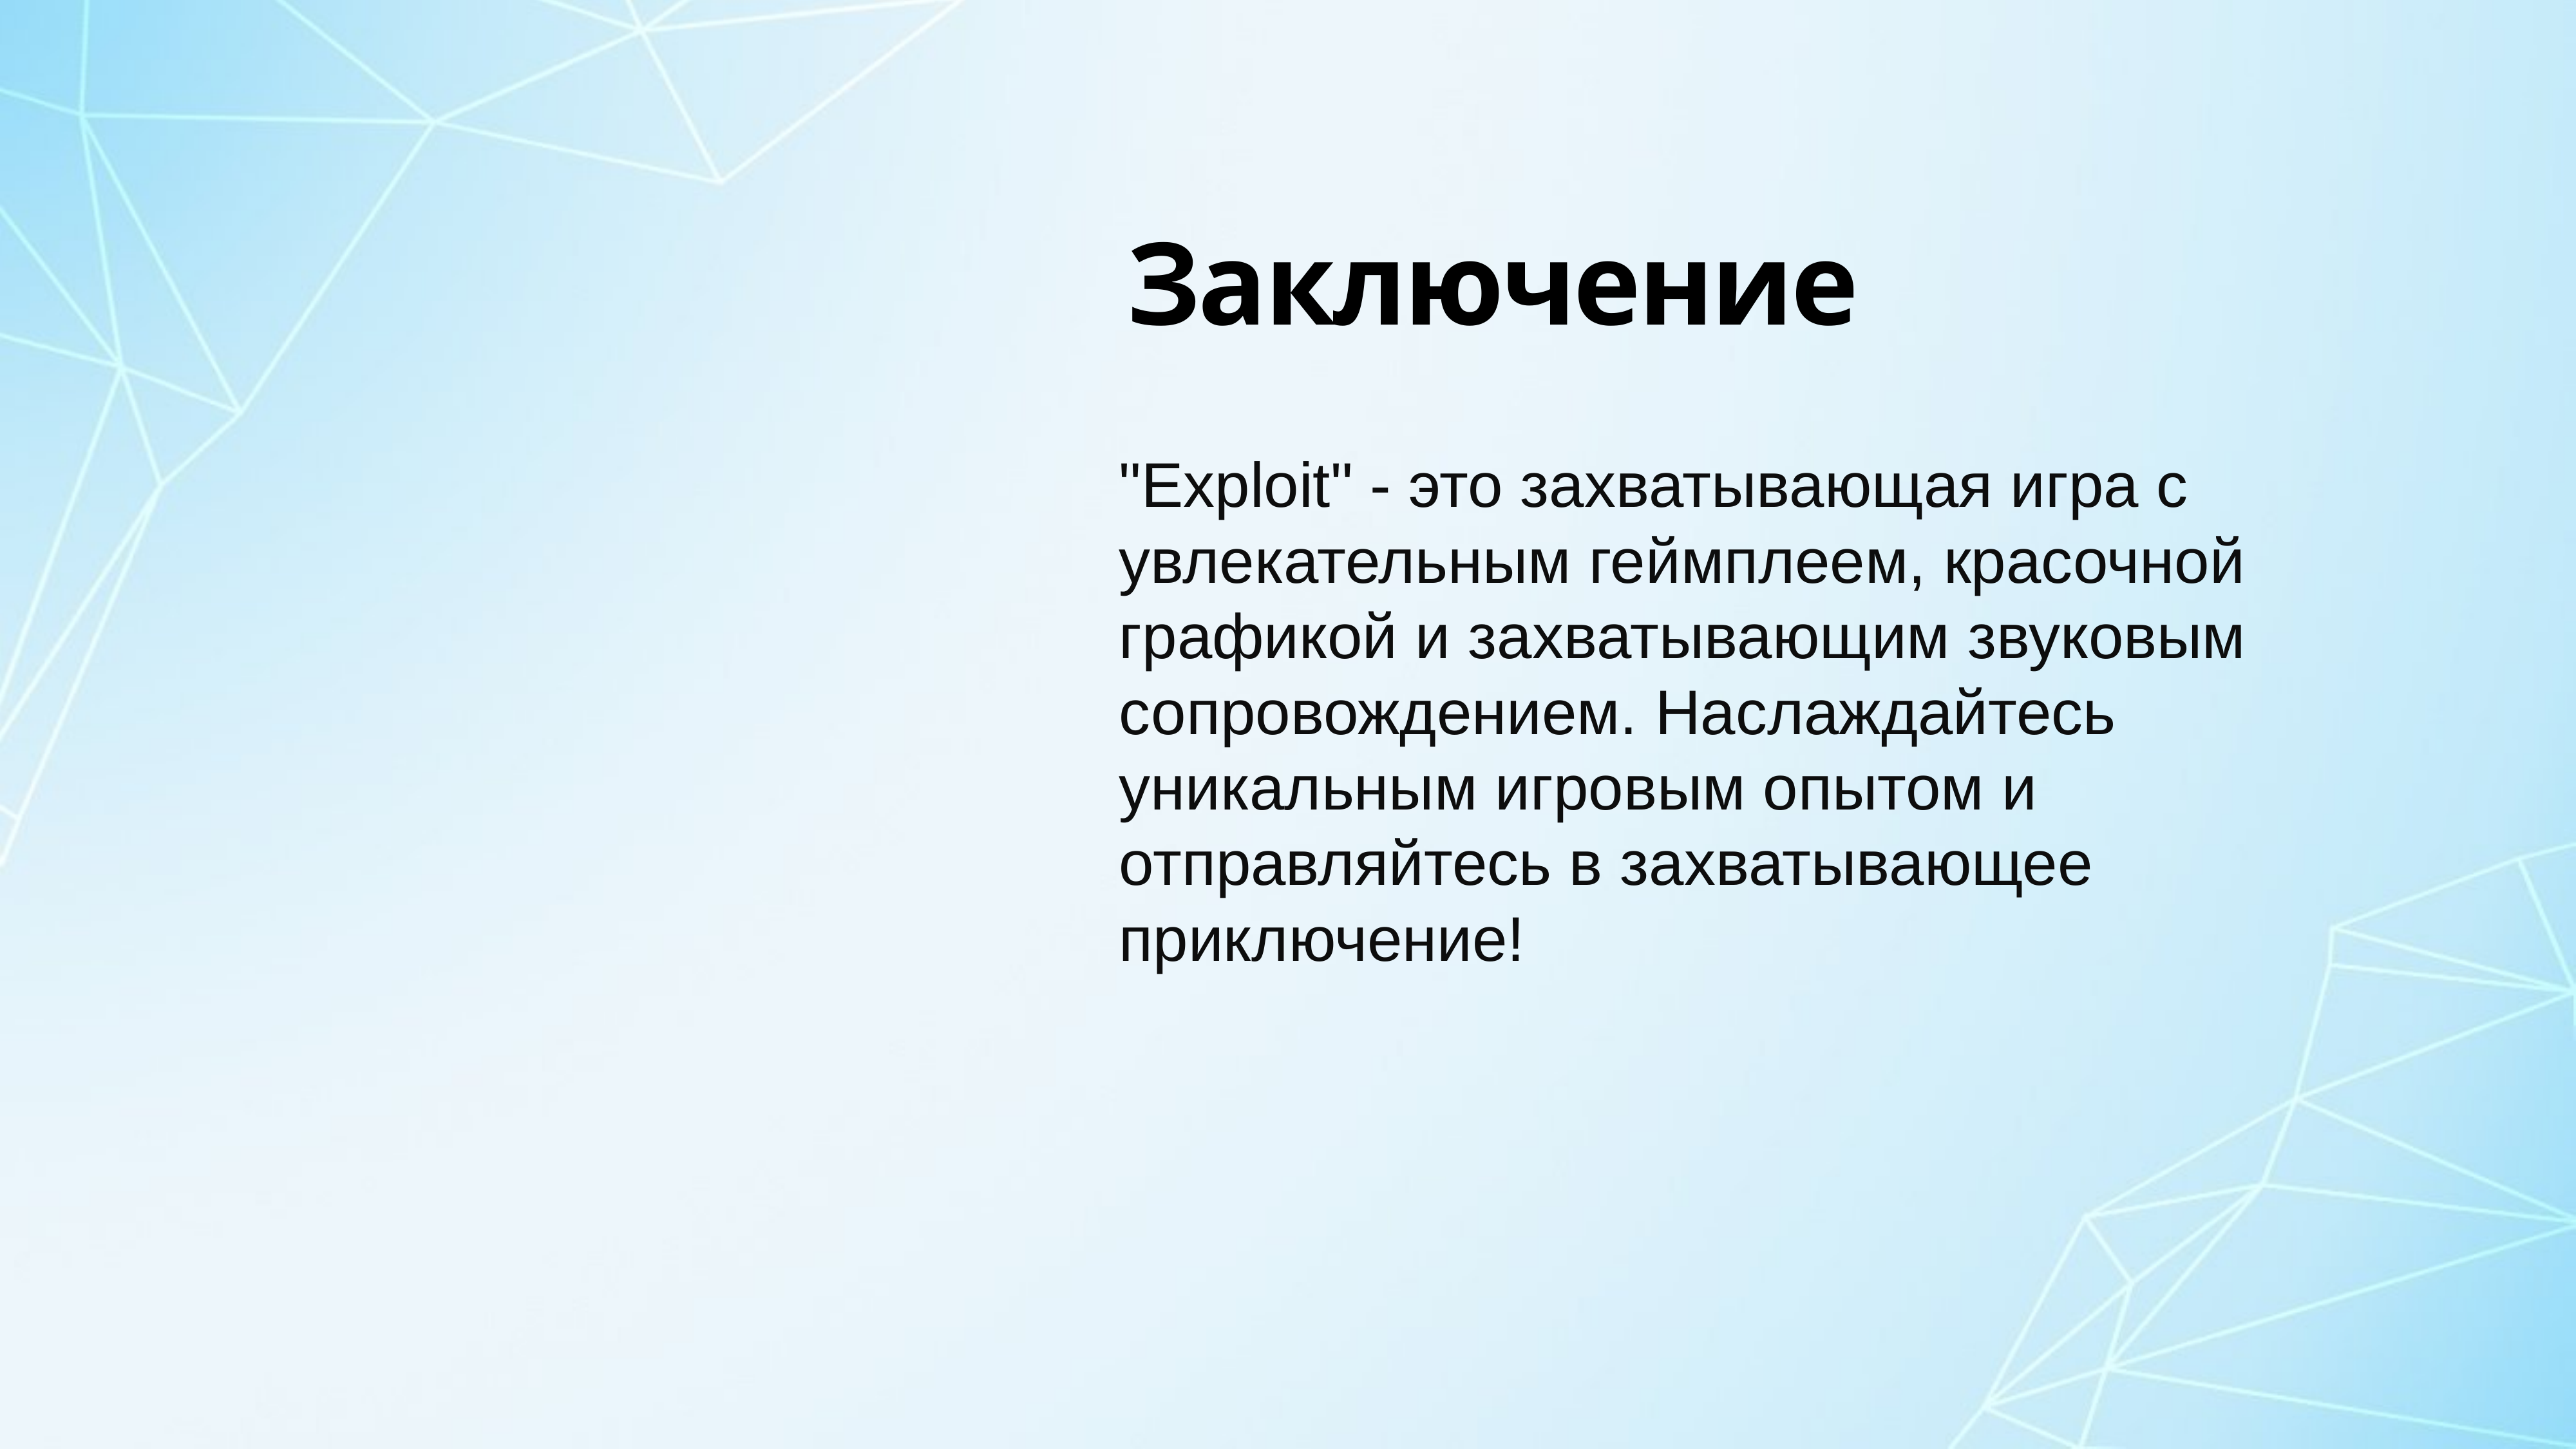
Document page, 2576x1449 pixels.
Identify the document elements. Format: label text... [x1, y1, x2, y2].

picture [0, 0, 2576, 1449]
title Заключение [1121, 0, 2155, 353]
list "Exploit" - это захватывающая игра с увлекательным геймплеем, красочной графикой и захватывающим звуковым сопровождением. Наслаждайтесь уникальным игровым опытом и отправляйтесь в захватывающее приключение! [1113, 438, 2297, 1449]
